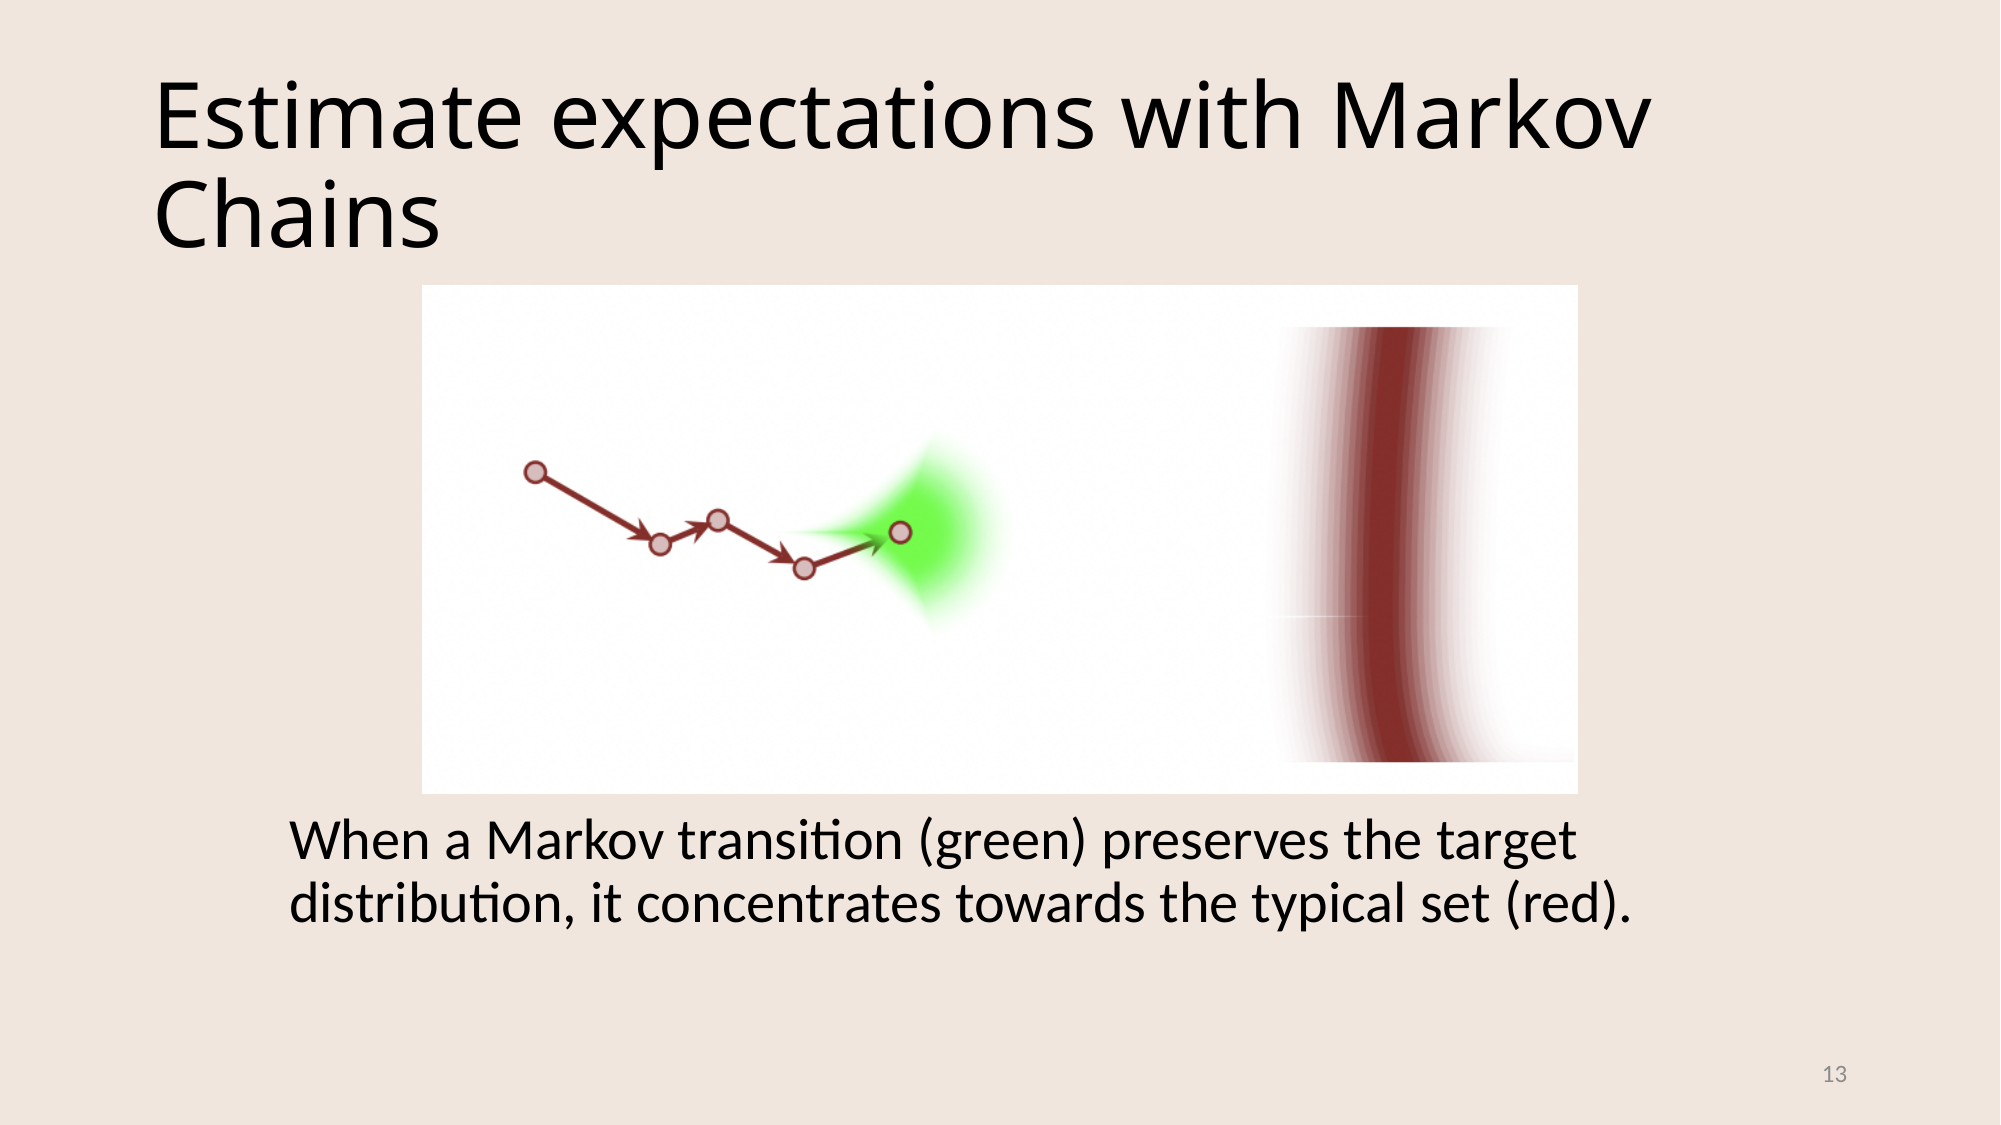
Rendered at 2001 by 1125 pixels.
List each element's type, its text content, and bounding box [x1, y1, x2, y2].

slide_number 13 [1412, 1042, 1863, 1103]
title Estimate expectations with Markov Chains [137, 59, 1863, 278]
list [422, 285, 1578, 794]
text_box When a Markov transition (green) preserves the target distribution, it concentrates towards the typical set (red). [274, 801, 1726, 983]
